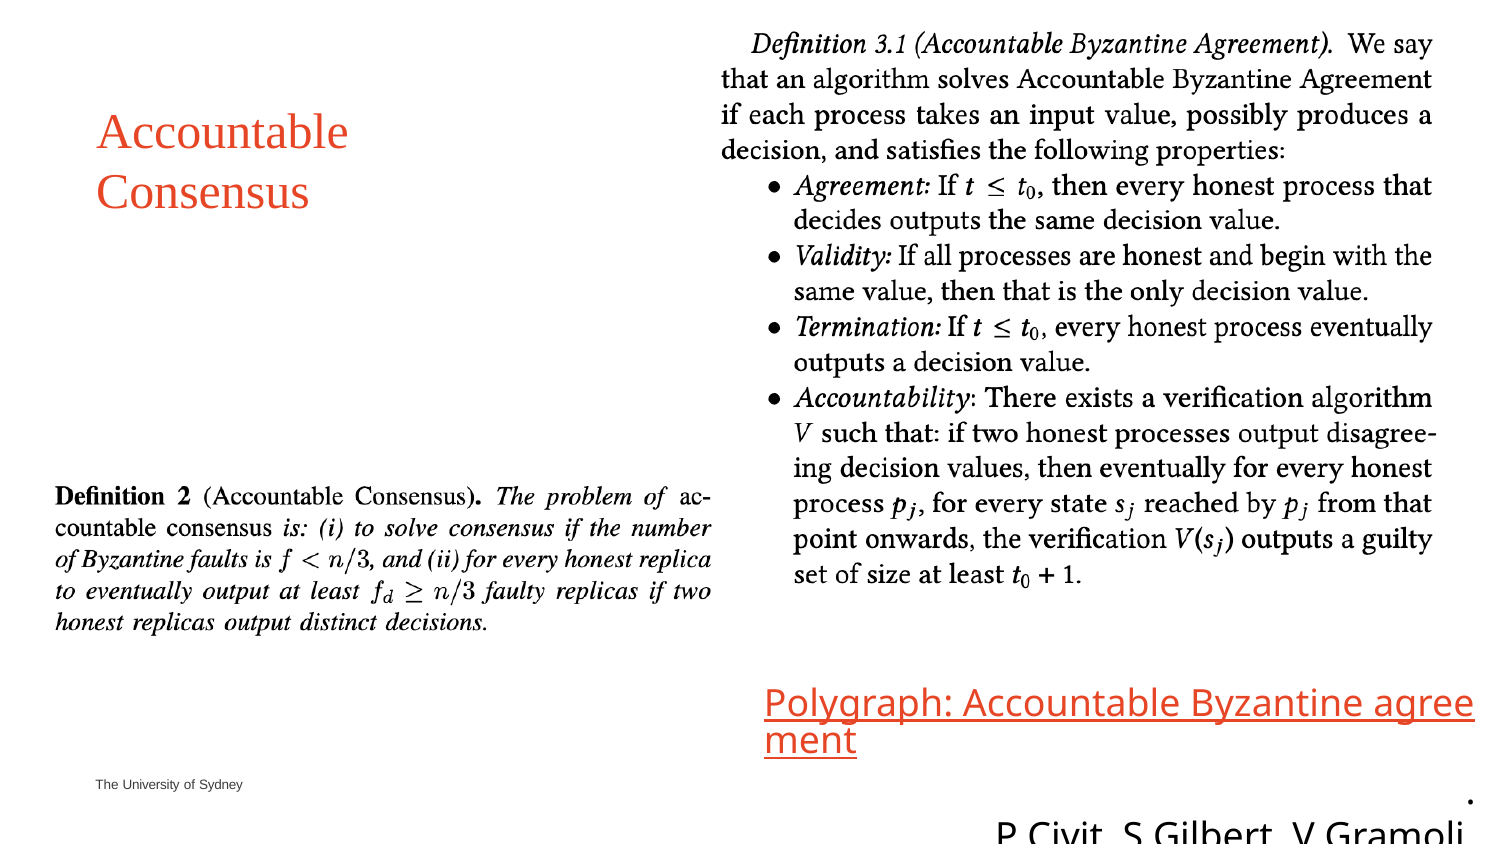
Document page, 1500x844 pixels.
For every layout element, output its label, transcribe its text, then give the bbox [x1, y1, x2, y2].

text_box Polygraph: Accountable Byzantine agreement. P Civit, S Gilbert, V Gramoli. DISC 2020, ICDCS 2021, arXiv 2019. [749, 671, 1500, 844]
picture [47, 22, 1439, 656]
text_box The University of Sydney [93, 775, 248, 792]
title Accountable Consensus [94, 96, 715, 240]
